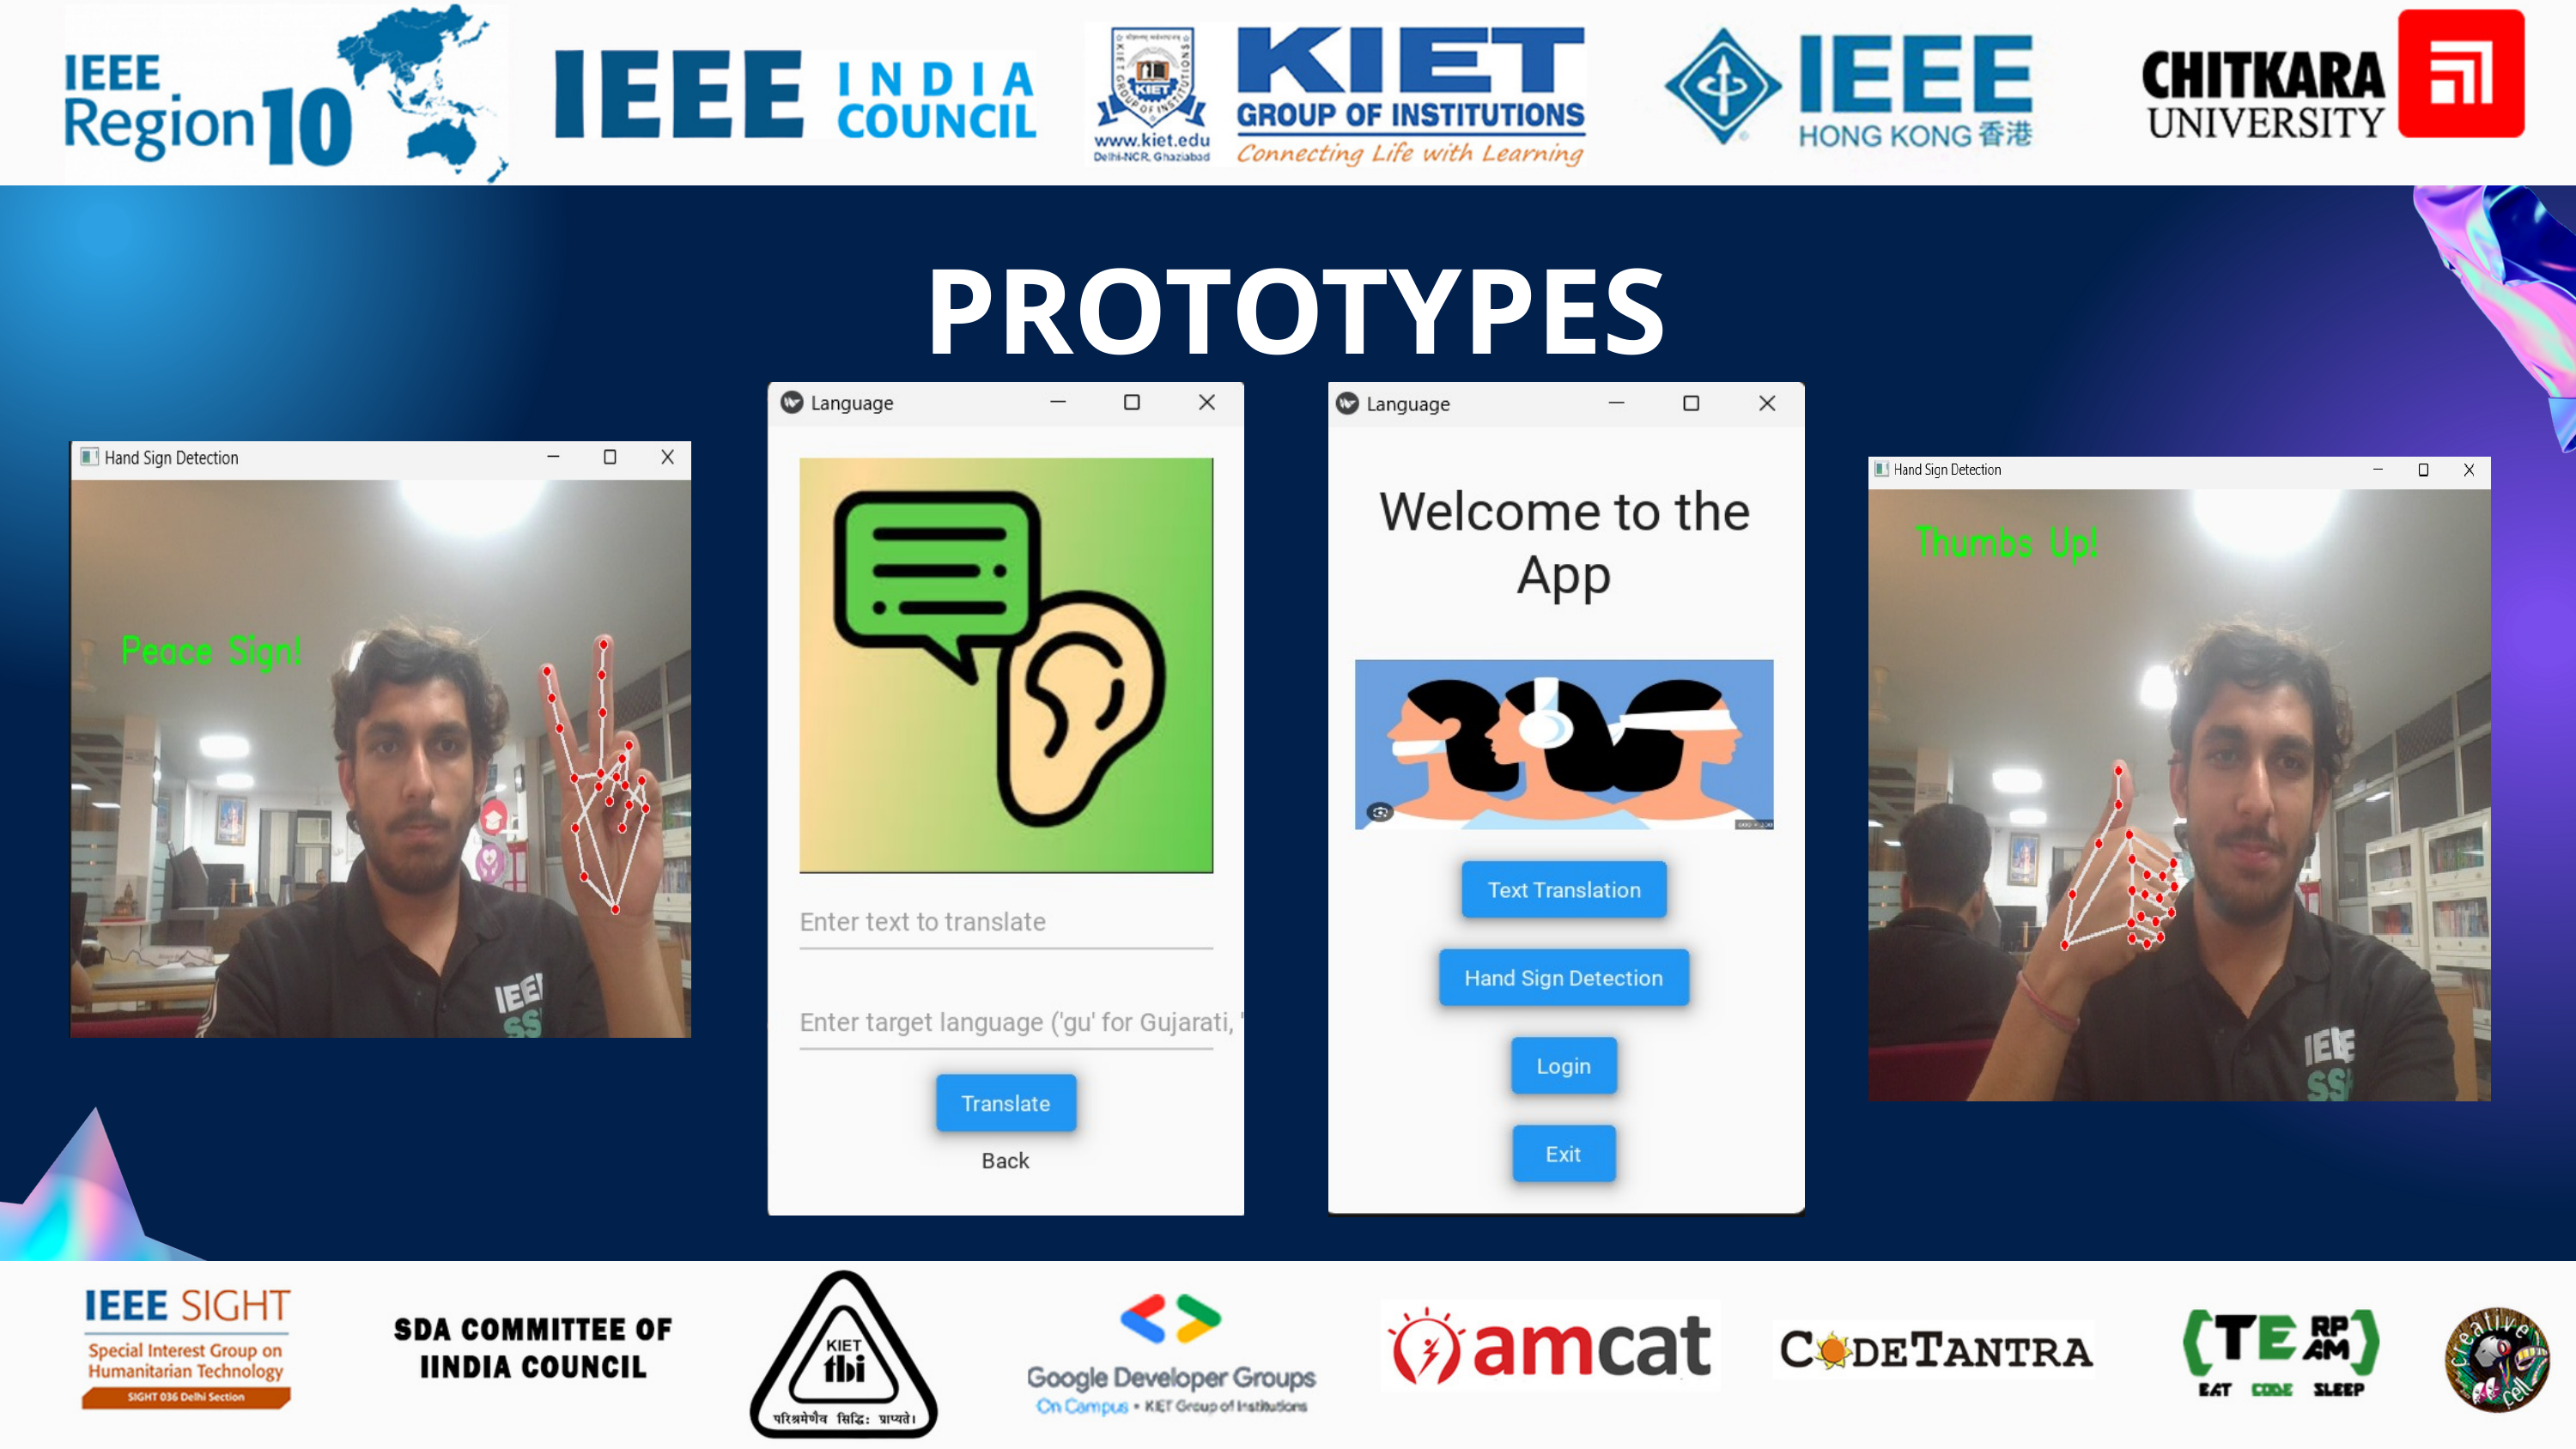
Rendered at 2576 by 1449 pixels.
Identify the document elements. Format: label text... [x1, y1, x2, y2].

picture [767, 382, 1244, 1216]
text_box [2413, 185, 2576, 453]
picture [69, 440, 691, 1038]
text_box [0, 185, 615, 740]
text_box [0, 1261, 2576, 1449]
text_box [1912, 185, 2576, 1261]
text_box [0, 0, 2576, 185]
picture [1868, 456, 2491, 1102]
text_box PROTOTYPES [286, 185, 2304, 379]
text_box [0, 1106, 269, 1261]
picture [1327, 382, 1805, 1218]
